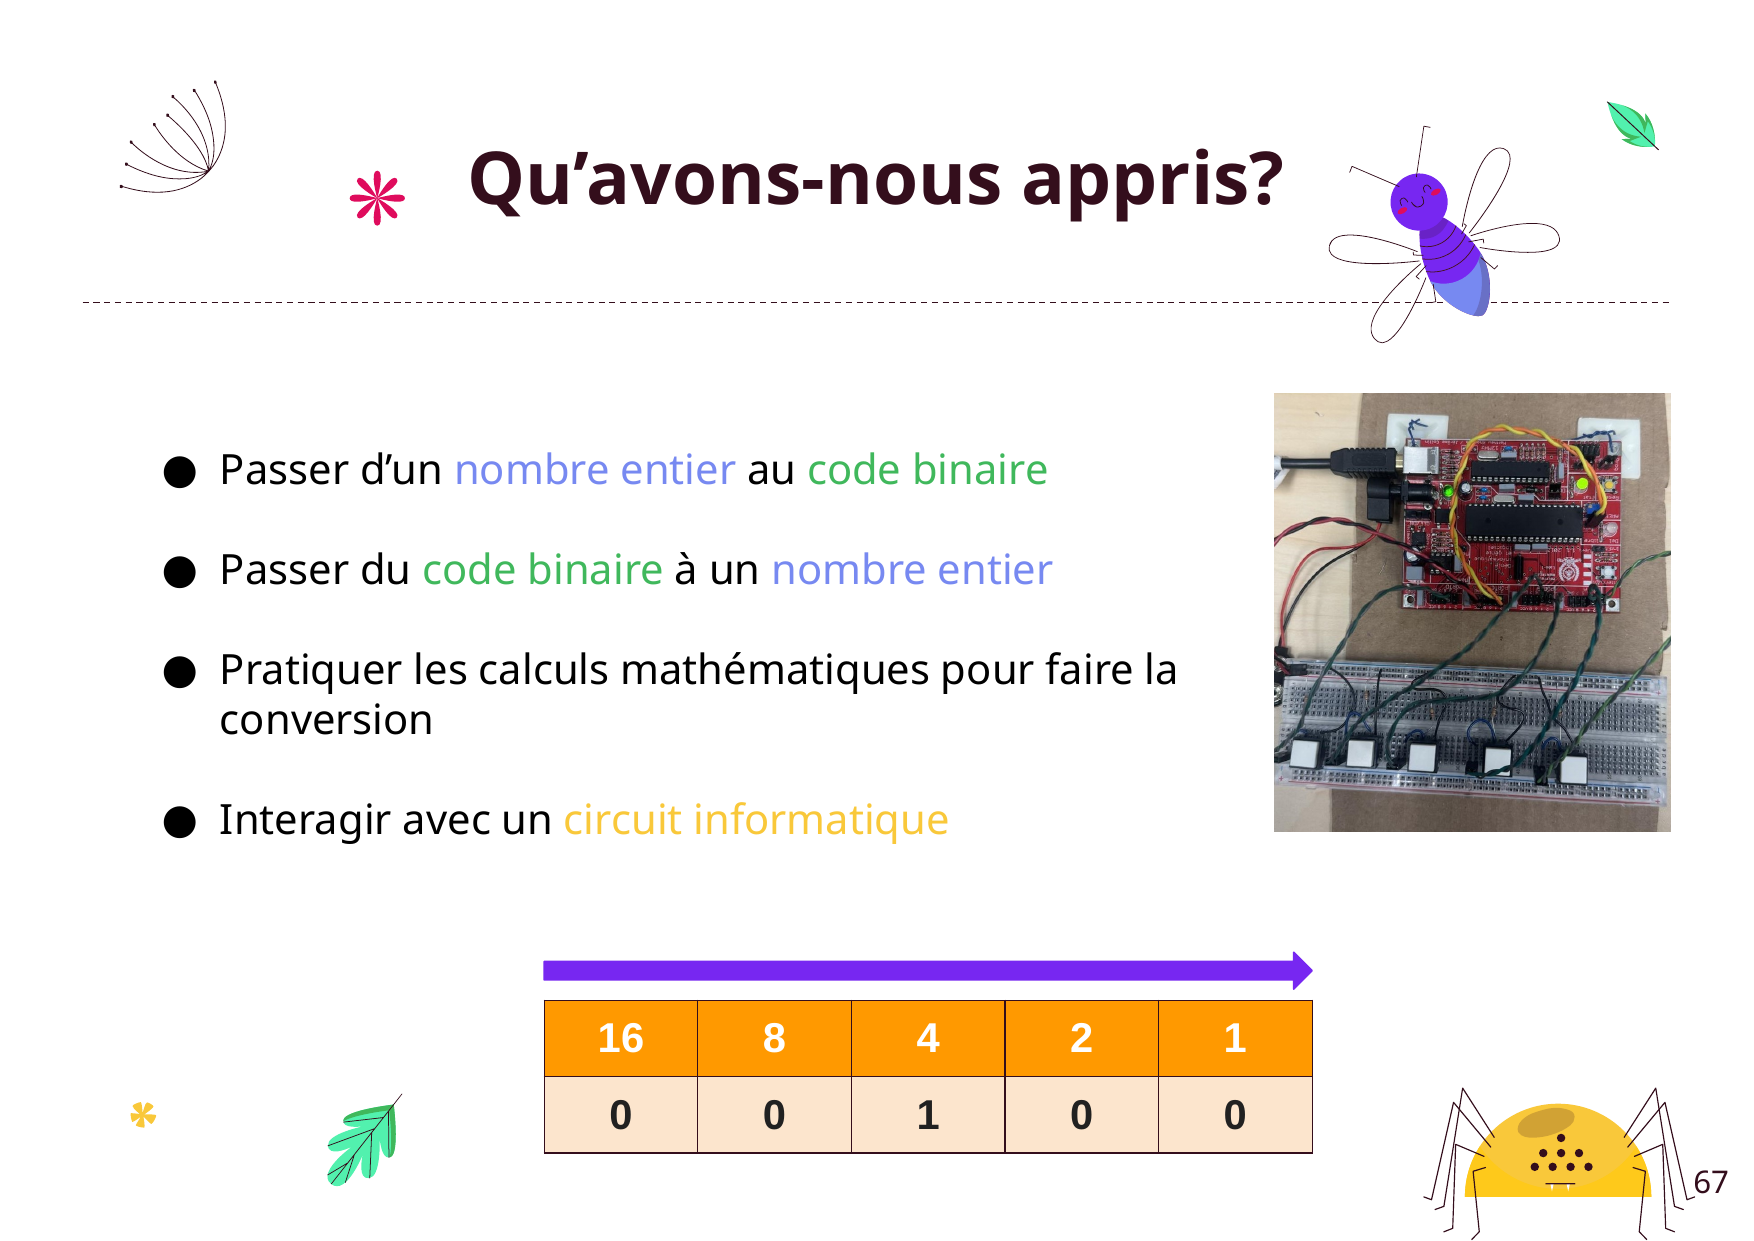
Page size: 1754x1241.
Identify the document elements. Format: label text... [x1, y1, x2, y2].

table_cell 0 [1006, 1077, 1158, 1152]
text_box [1327, 125, 1561, 344]
text_box [119, 80, 226, 193]
table_header 2 [1006, 1001, 1158, 1076]
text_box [329, 1086, 406, 1196]
table_header 8 [698, 1001, 851, 1076]
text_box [1608, 99, 1658, 152]
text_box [1422, 1087, 1696, 1241]
title Qu’avons-nous appris? [82, 112, 1671, 243]
table_cell 0 [545, 1077, 697, 1152]
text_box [349, 170, 406, 226]
picture [1274, 393, 1671, 832]
table_header 1 [1159, 1001, 1312, 1076]
slide_number ‹#› [1699, 1145, 1747, 1241]
table_cell 0 [698, 1077, 851, 1152]
table_header 4 [852, 1001, 1004, 1076]
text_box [1032, 1097, 1089, 1144]
text_box [130, 1102, 157, 1128]
text_box Passer d’un nombre entier au code binaire Passer du code binaire à un nombre entier Pratiquer les calculs mathématiques pour faire la conversion Interagir avec un circuit informatique [129, 377, 1199, 858]
table_header 16 [545, 1001, 697, 1076]
text_box [544, 952, 1313, 990]
table_cell 0 [1159, 1077, 1312, 1152]
table_cell 1 [852, 1077, 1004, 1152]
